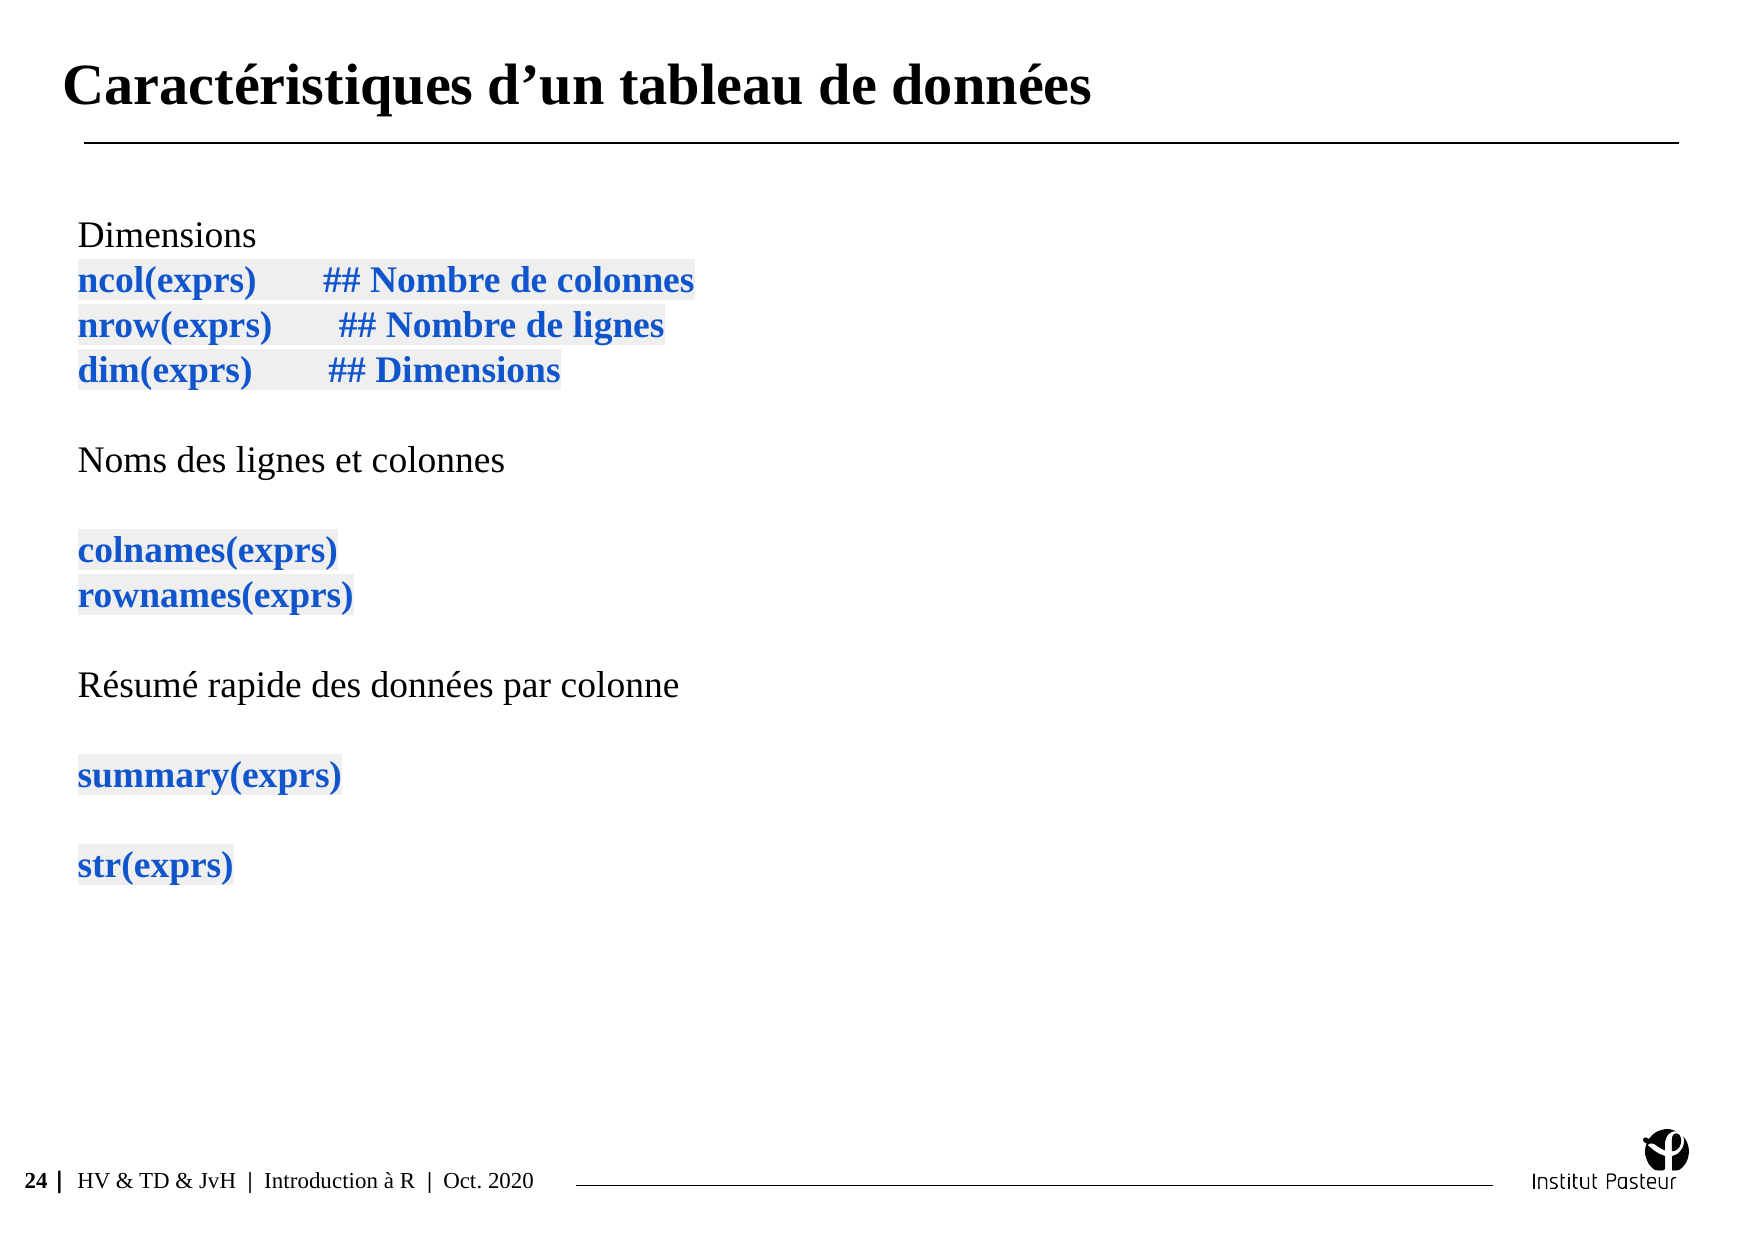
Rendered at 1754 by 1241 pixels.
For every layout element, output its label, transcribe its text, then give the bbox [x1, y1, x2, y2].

list Dimensions ncol(exprs) ## Nombre de colonnes nrow(exprs) ## Nombre de lignes dim(exprs) ## Dimensions Noms des lignes et colonnes colnames(exprs) rownames(exprs) Résumé rapide des données par colonne summary(exprs) str(exprs) [62, 194, 1692, 1152]
picture [1533, 1152, 1689, 1189]
text_box Caractéristiques d’un tableau de données [62, 2, 1692, 160]
